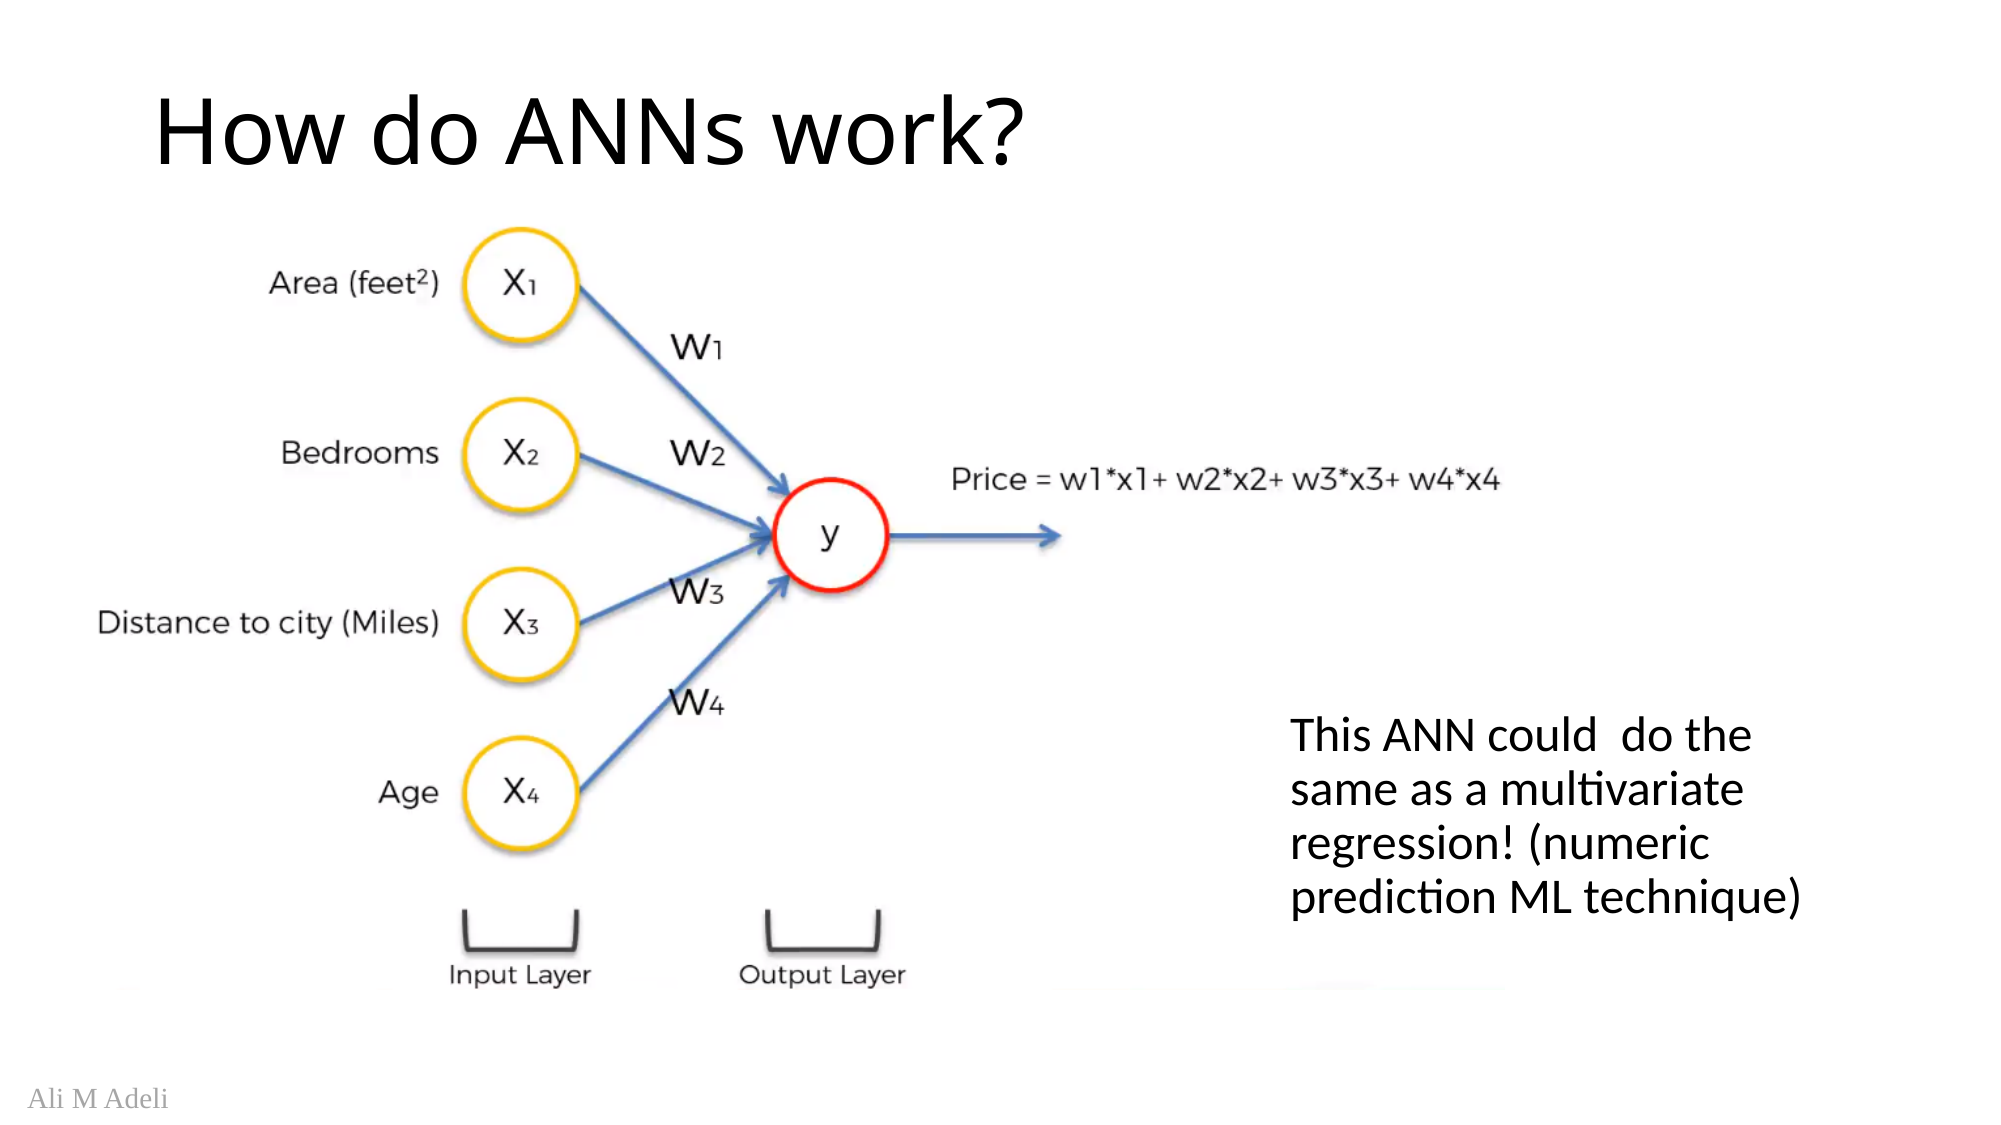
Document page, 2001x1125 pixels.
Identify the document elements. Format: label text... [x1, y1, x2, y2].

title How do ANNs work? [137, 59, 1863, 210]
picture [87, 197, 1505, 990]
list This ANN could do the same as a multivariate regression! (numeric prediction ML technique) [1274, 700, 1833, 1045]
